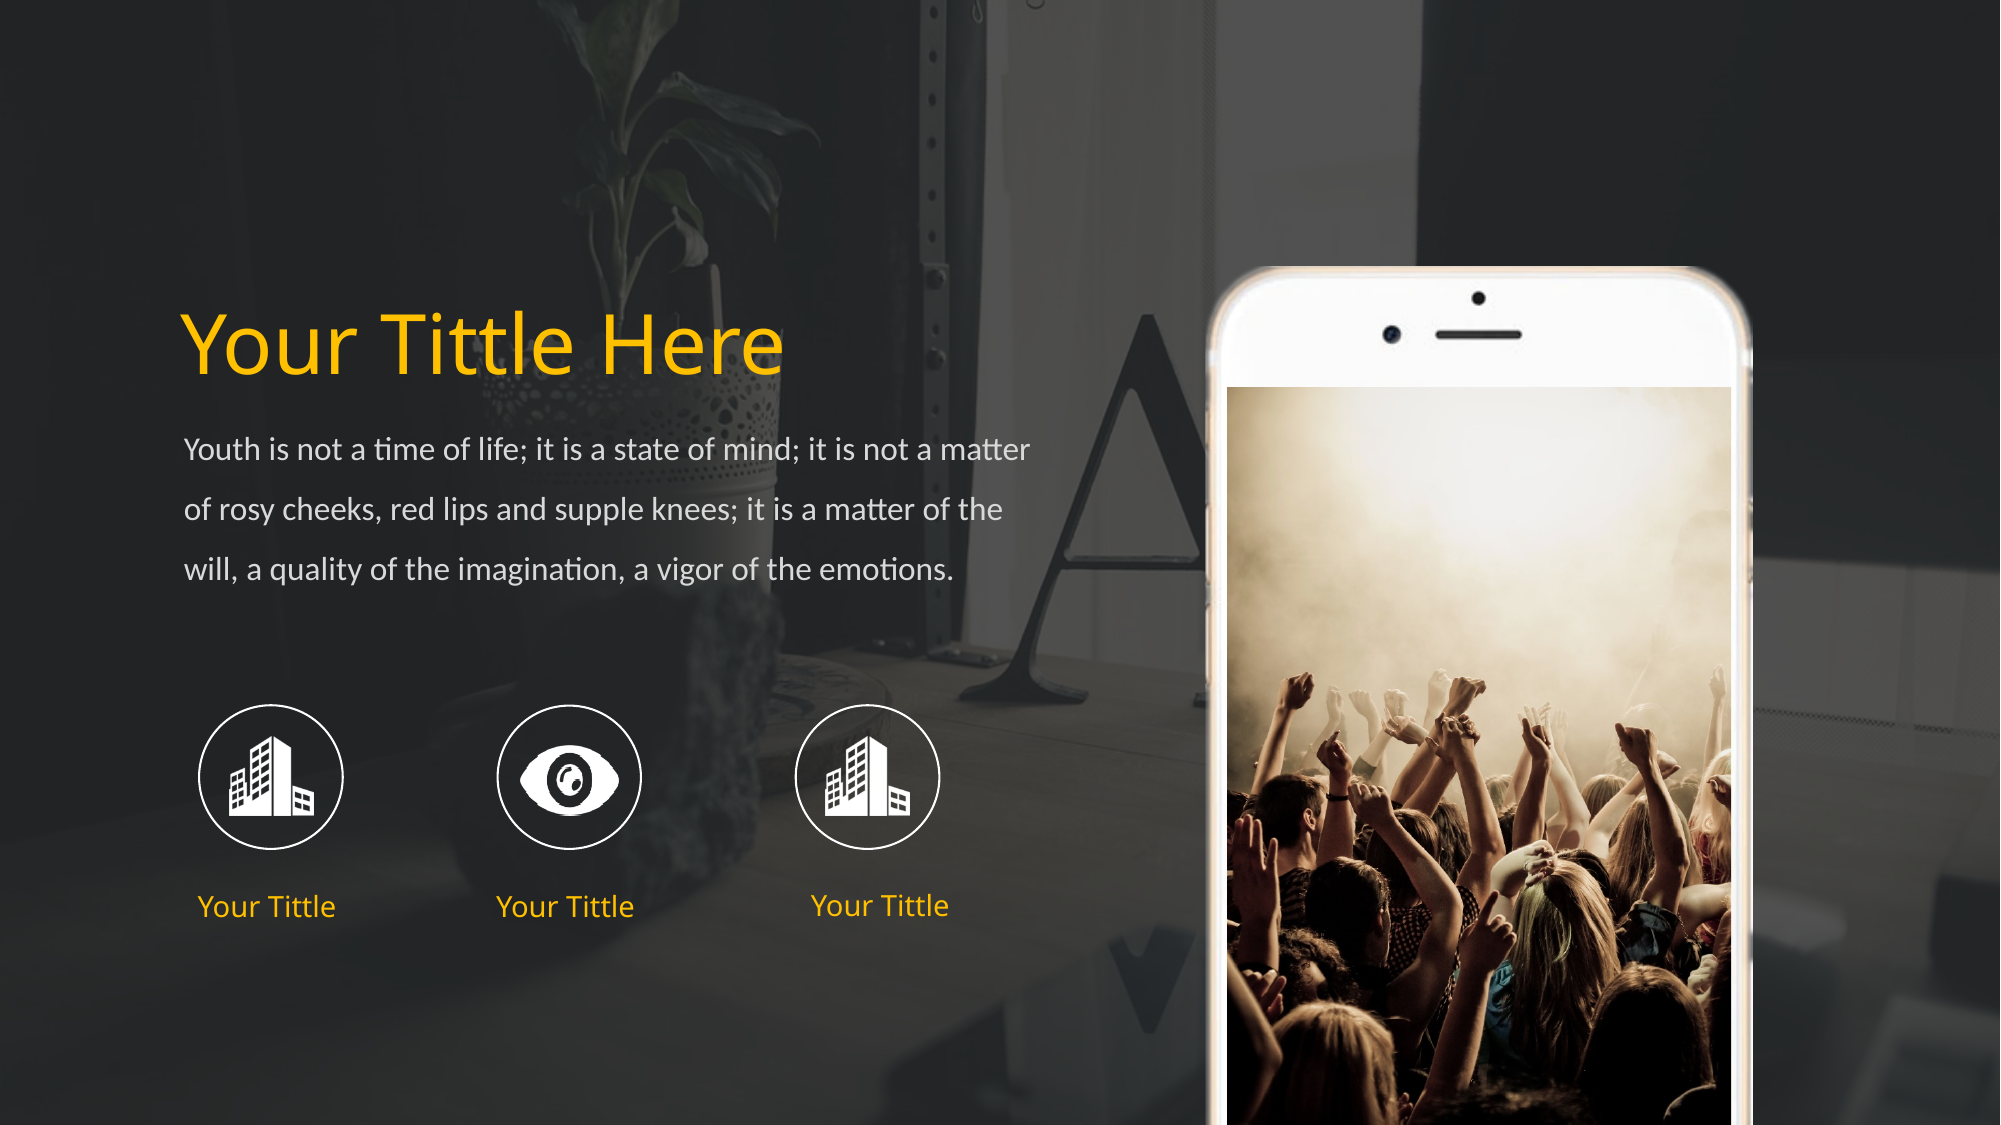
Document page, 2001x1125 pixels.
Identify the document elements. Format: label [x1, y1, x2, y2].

text_box [795, 705, 940, 849]
picture [0, 0, 2000, 1125]
text_box [199, 705, 343, 849]
text_box [497, 705, 641, 849]
